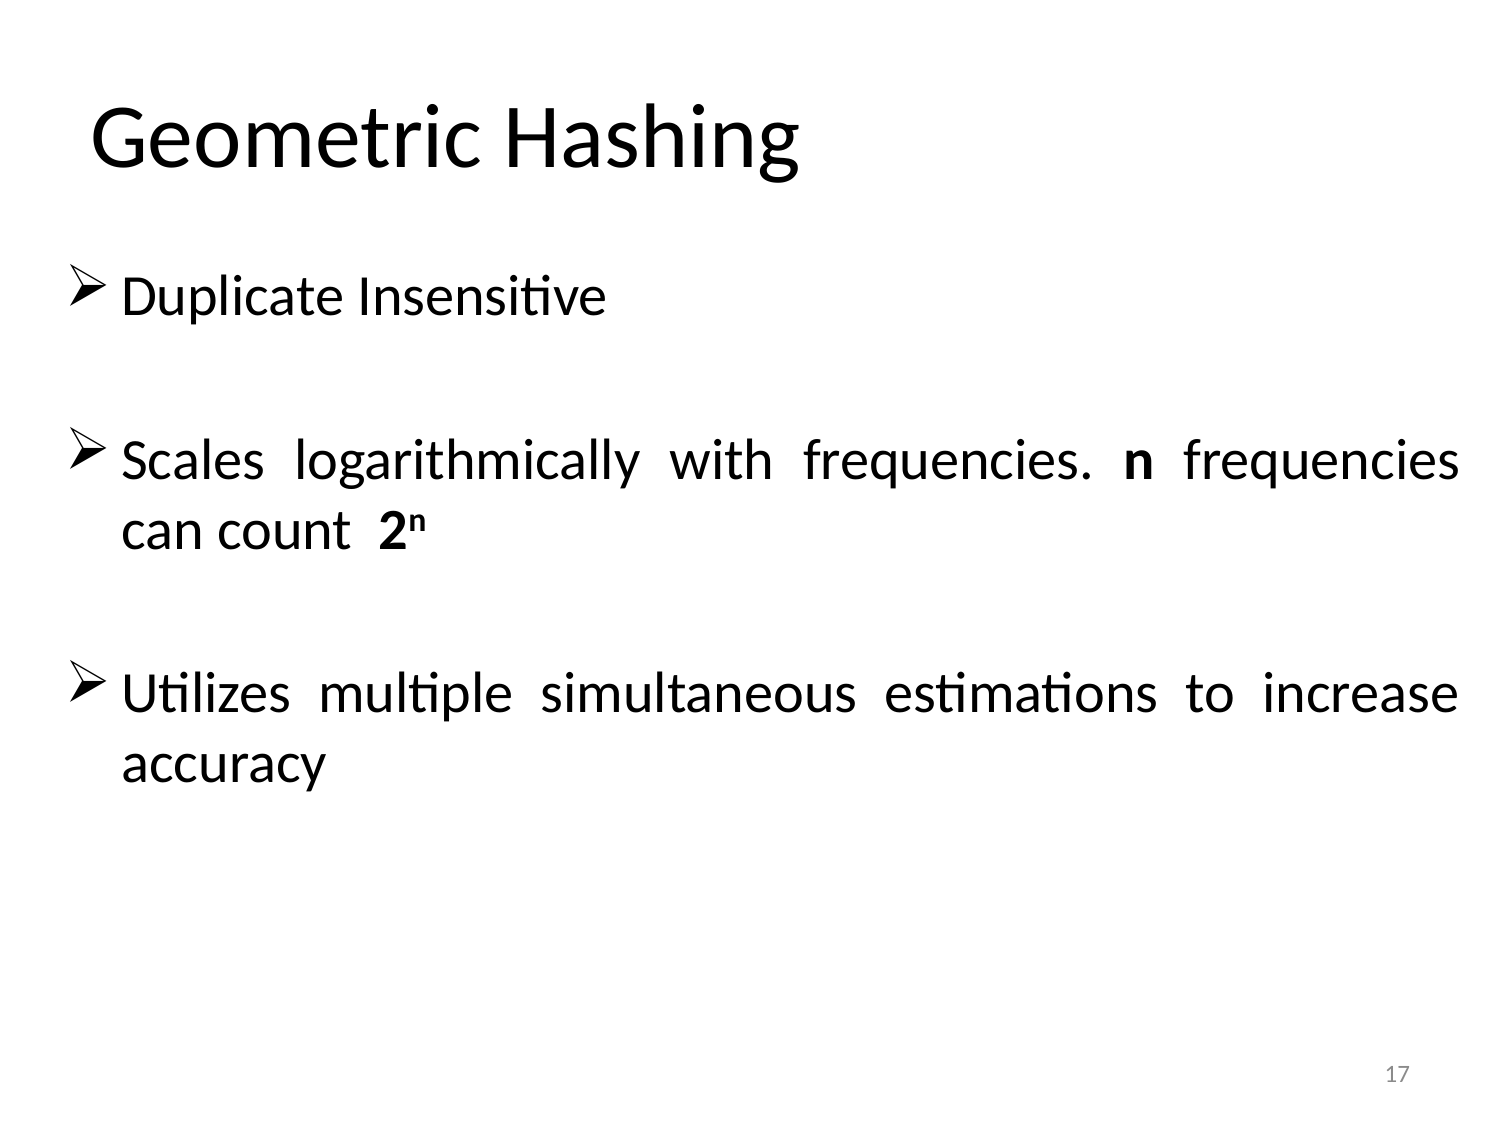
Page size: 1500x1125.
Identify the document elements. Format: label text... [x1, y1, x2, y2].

slide_number 17 [1074, 1042, 1425, 1103]
list Duplicate Insensitive Scales logarithmically with frequencies. n frequencies can count 2n Utilizes multiple simultaneous estimations to increase accuracy [50, 249, 1475, 875]
title Geometric Hashing [75, 50, 1463, 213]
